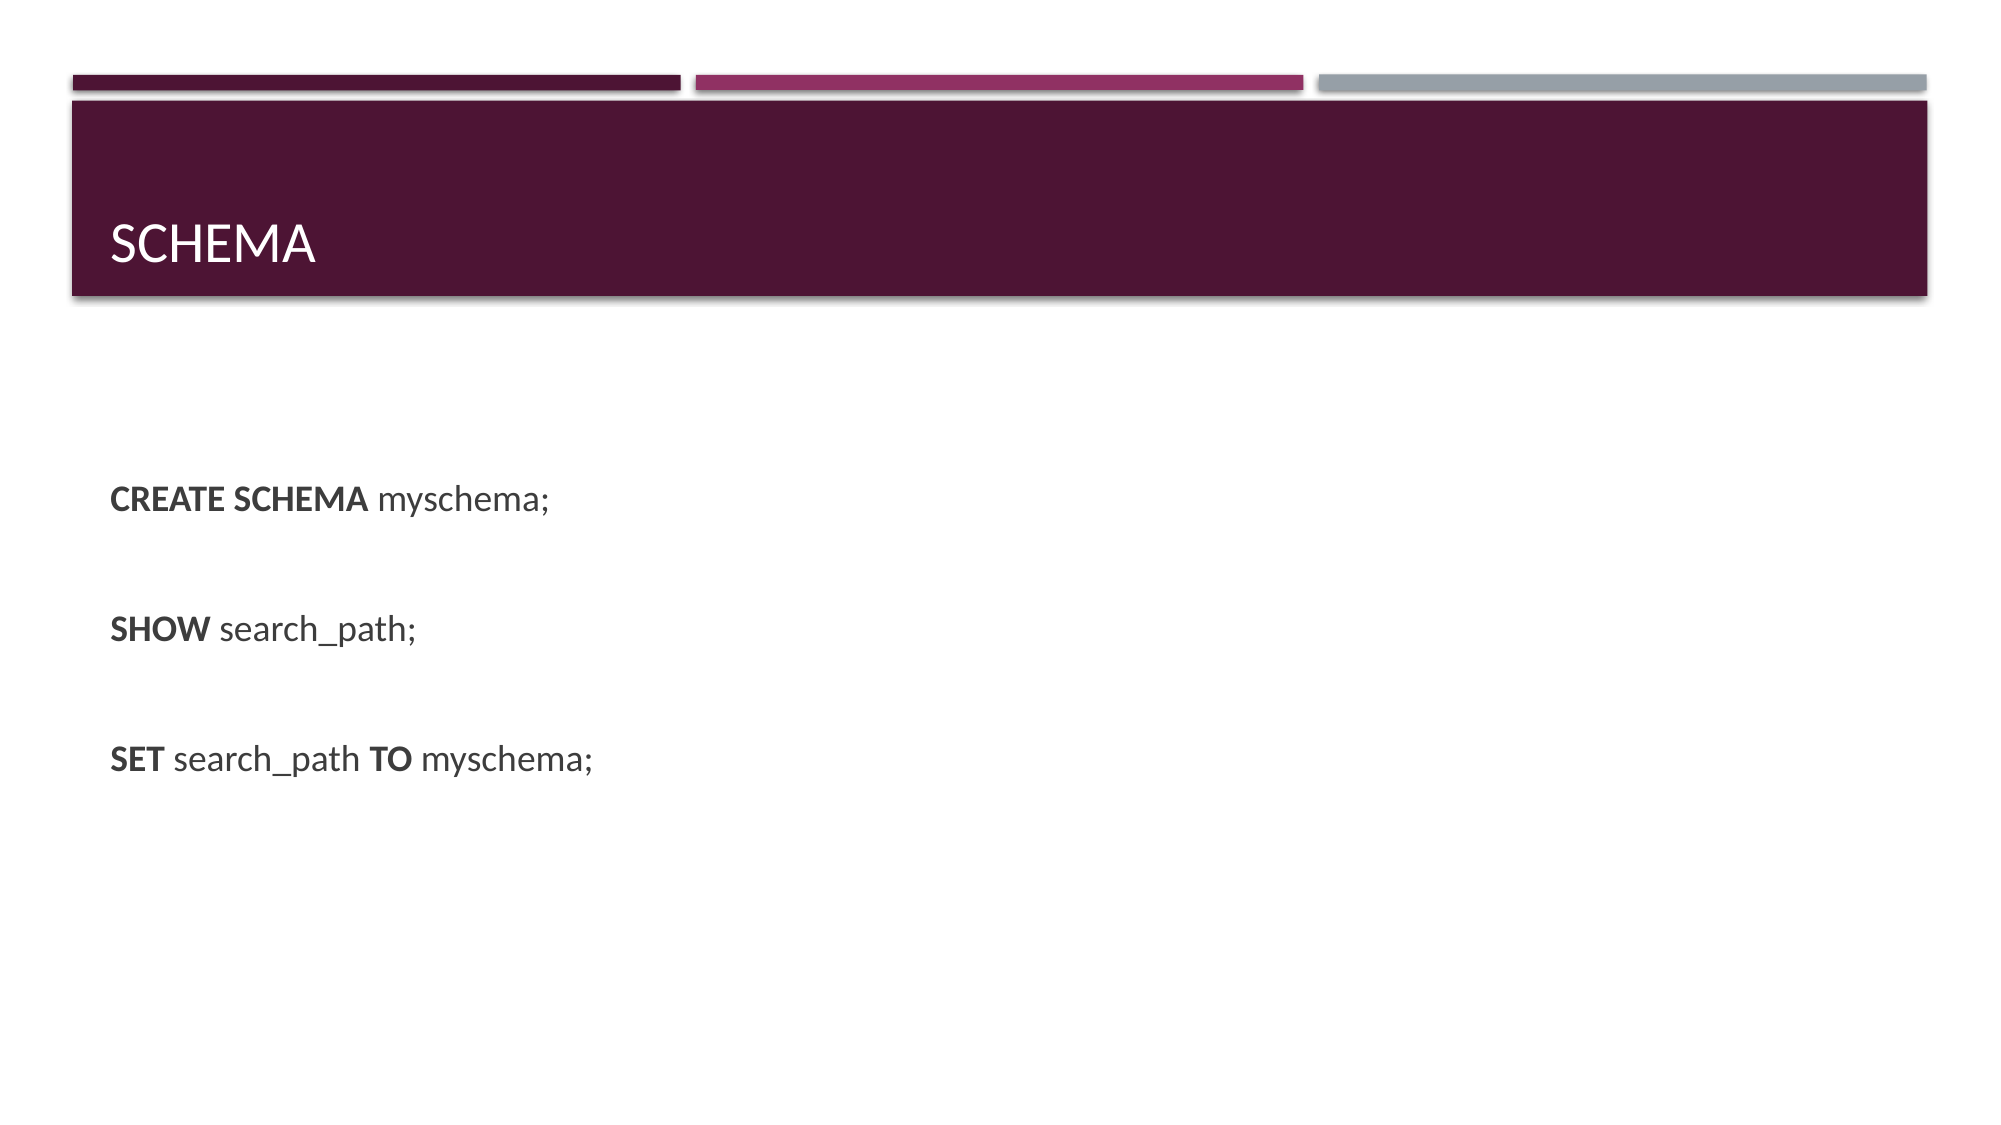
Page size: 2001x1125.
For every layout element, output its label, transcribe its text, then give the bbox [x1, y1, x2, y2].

title schema [95, 115, 1905, 282]
list CREATE SCHEMA myschema; SHOW search_path; SET search_path TO myschema; [95, 357, 1905, 962]
